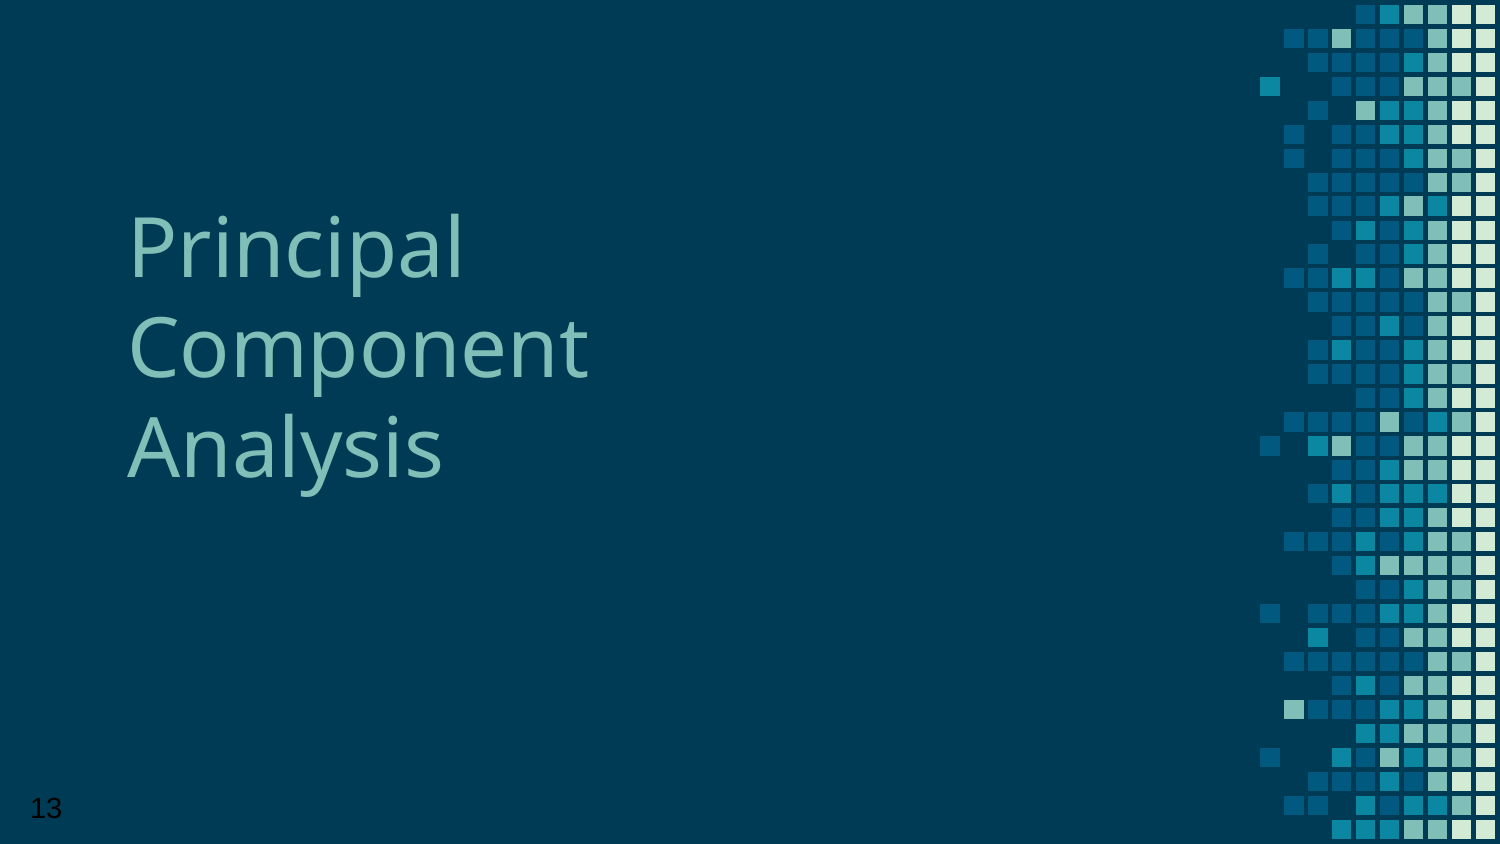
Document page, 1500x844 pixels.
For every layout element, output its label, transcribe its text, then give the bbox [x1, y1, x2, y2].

title Principal Component Analysis [112, 122, 911, 510]
slide_number 13 [15, 774, 105, 839]
